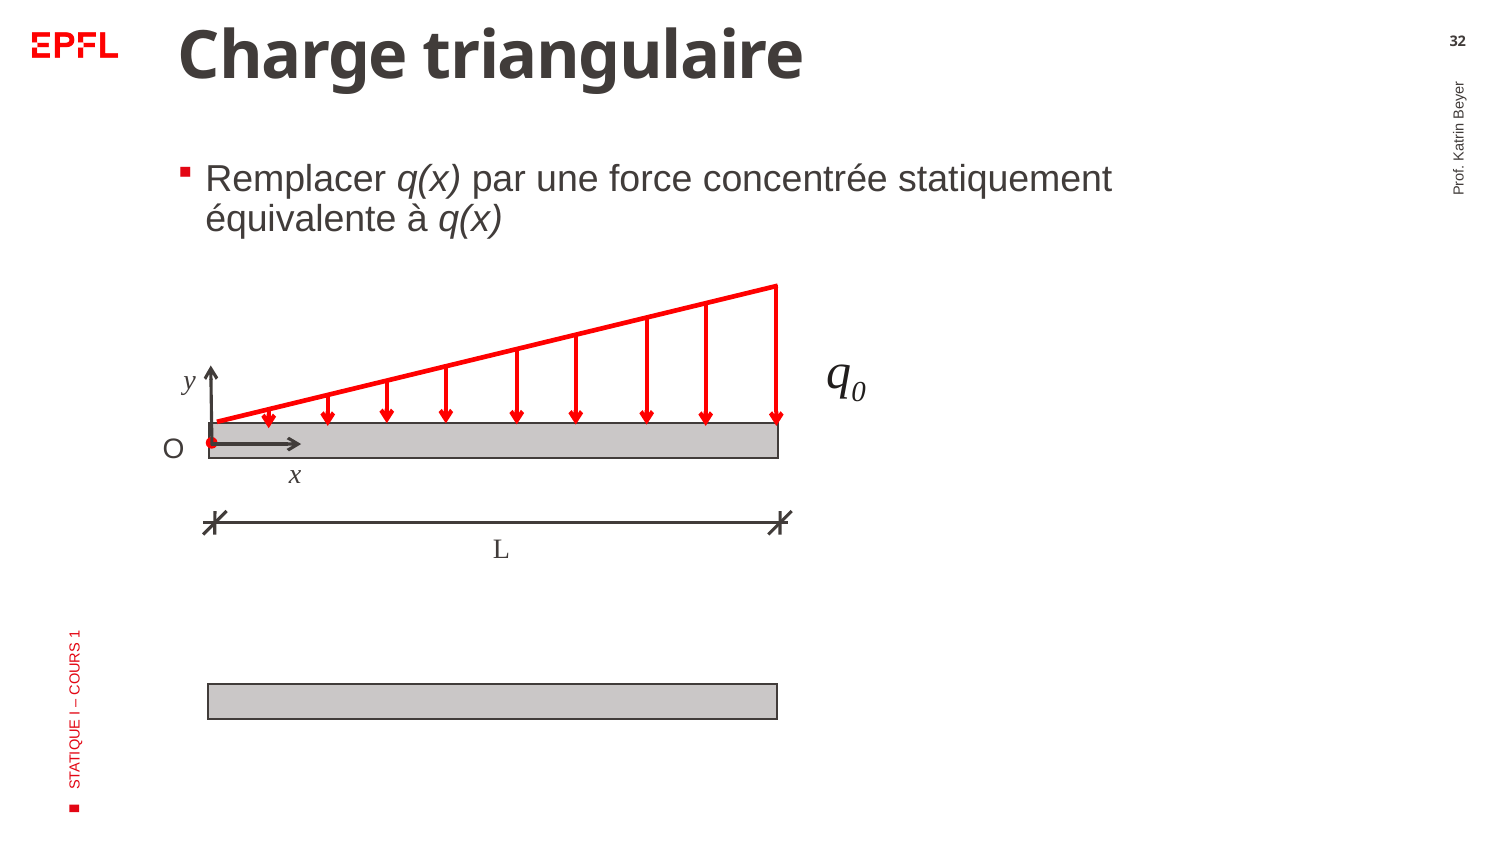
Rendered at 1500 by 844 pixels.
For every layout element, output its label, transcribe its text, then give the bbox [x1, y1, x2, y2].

text_box q0 [811, 331, 932, 415]
text_box [207, 683, 778, 720]
footer Prof. Katrin Beyer [1415, 59, 1500, 641]
list Remplacer q(x) par une force concentrée statiquement équivalente à q(x) [147, 151, 1299, 259]
slide_number 32 [1415, 32, 1500, 59]
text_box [147, 285, 792, 584]
slide_number STATIQUE I – COURS 1 [0, 256, 149, 805]
title Charge triangulaire [148, 21, 1300, 124]
picture [21, 21, 129, 69]
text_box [216, 285, 778, 422]
